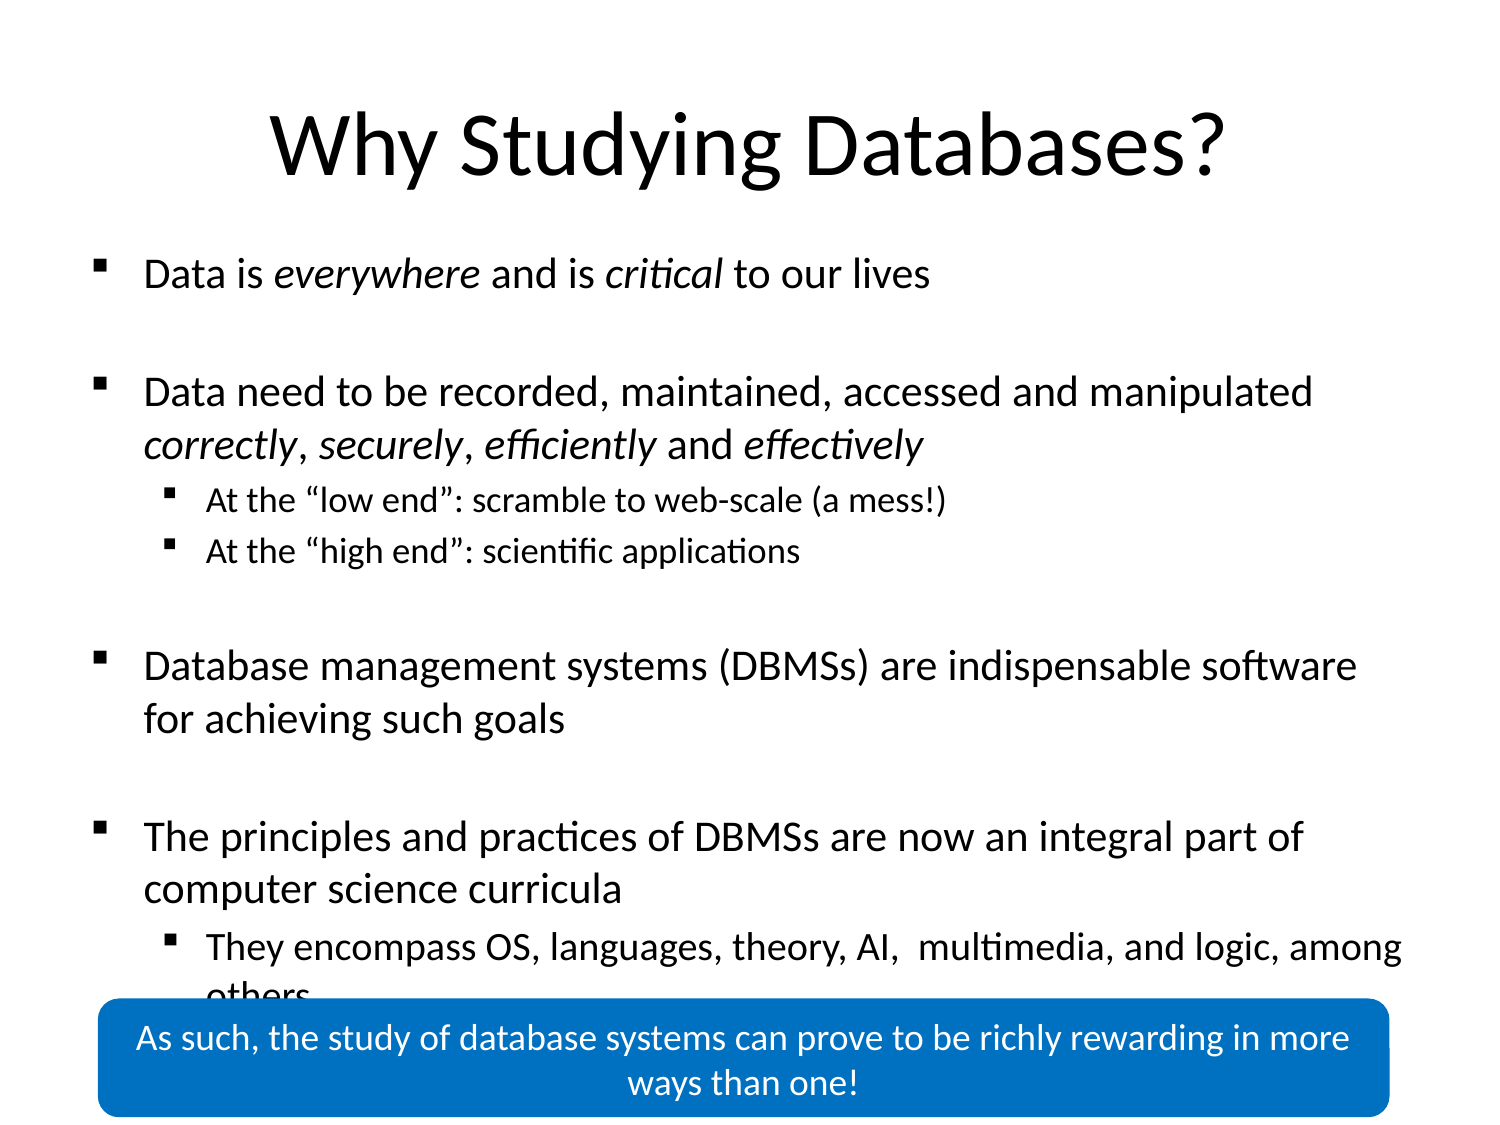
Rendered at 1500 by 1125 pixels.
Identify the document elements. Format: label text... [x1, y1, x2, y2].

list Data is everywhere and is critical to our lives Data need to be recorded, maintained, accessed and manipulated correctly, securely, efficiently and effectively At the “low end”: scramble to web-scale (a mess!) At the “high end”: scientific applications Database management systems (DBMSs) are indispensable software for achieving such goals The principles and practices of DBMSs are now an integral part of computer science curricula They encompass OS, languages, theory, AI, multimedia, and logic, among others [75, 237, 1425, 1025]
title Why Studying Databases? [75, 45, 1425, 233]
text_box As such, the study of database systems can prove to be richly rewarding in more ways than one! [97, 998, 1390, 1118]
